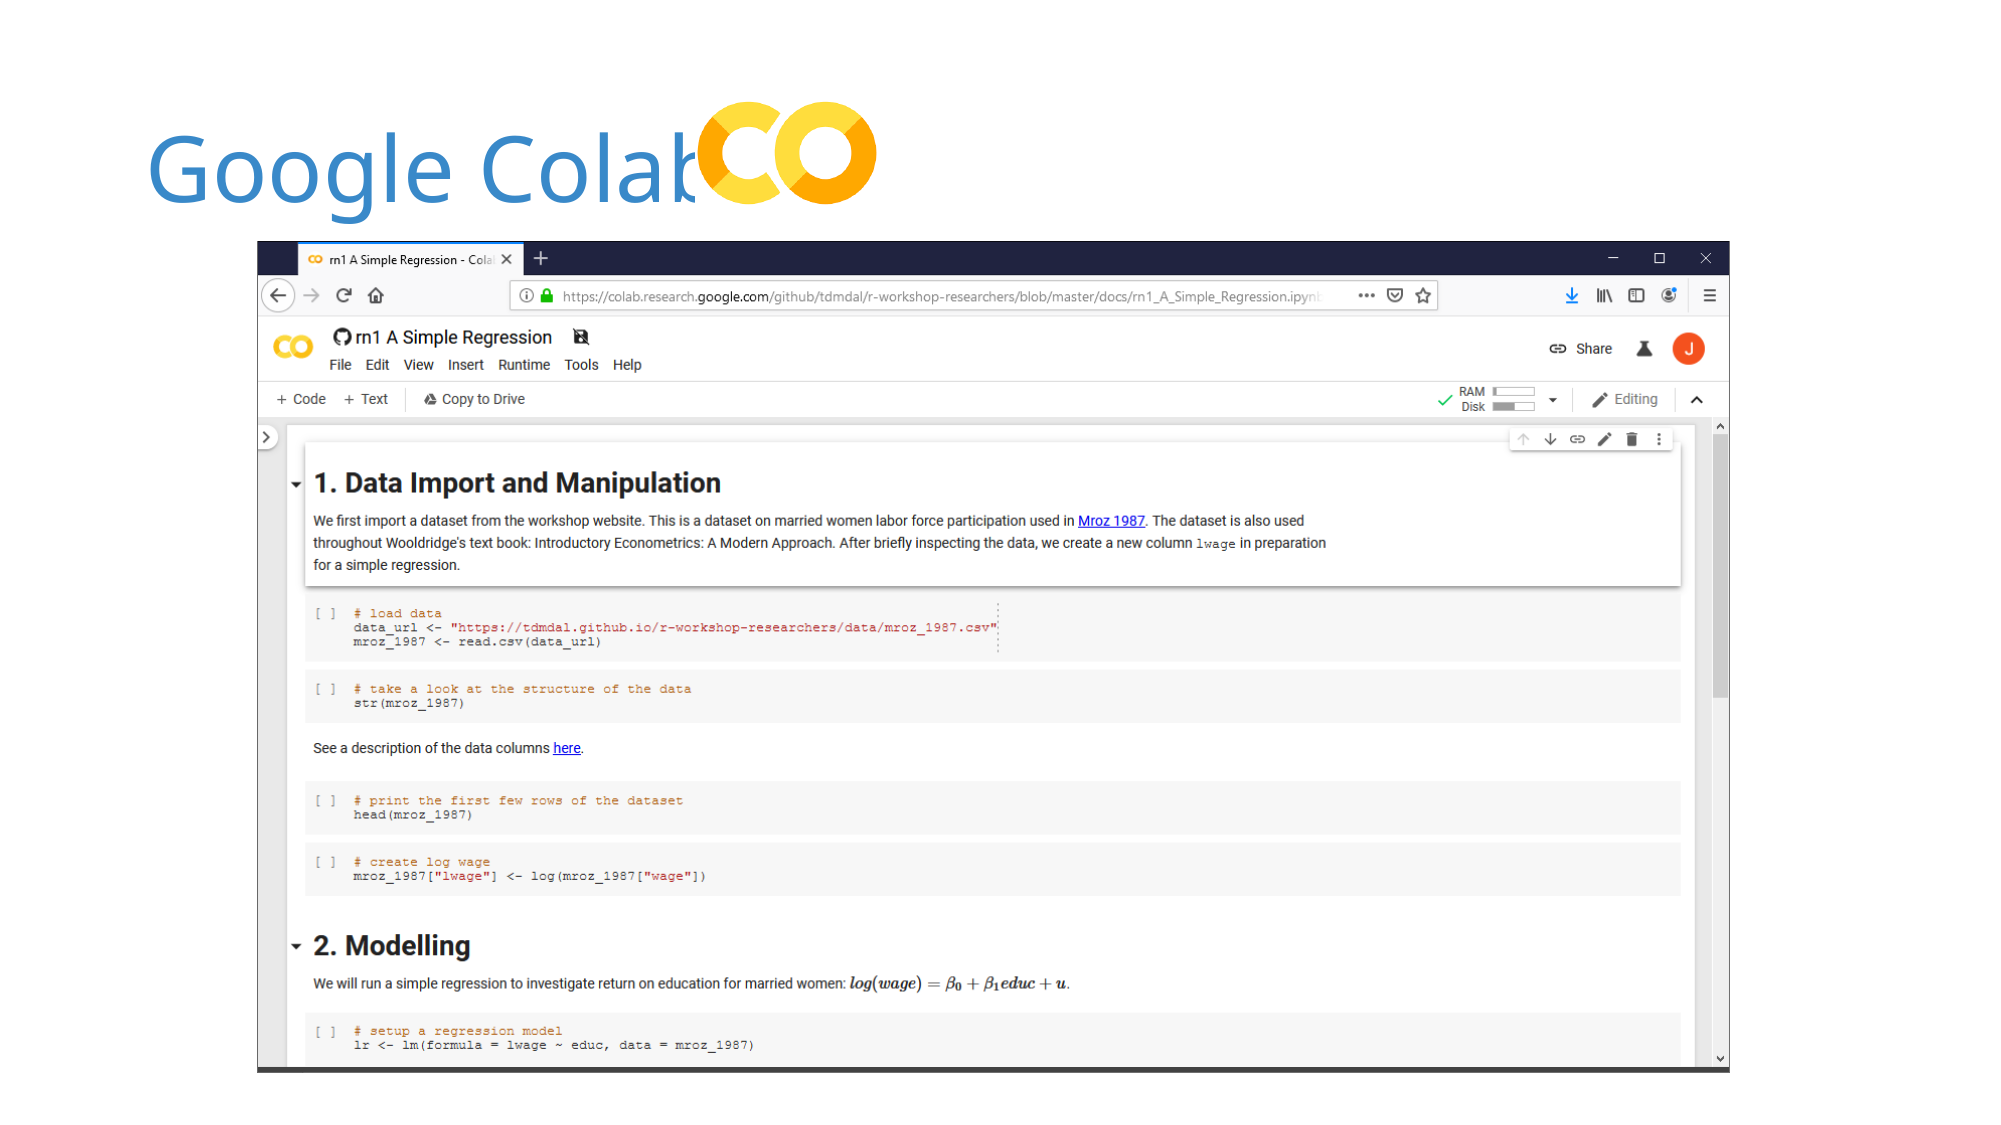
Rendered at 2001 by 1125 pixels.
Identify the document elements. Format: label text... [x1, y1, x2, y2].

picture [694, 99, 878, 206]
title Google Colab [130, 63, 1856, 282]
picture [257, 241, 1730, 1073]
